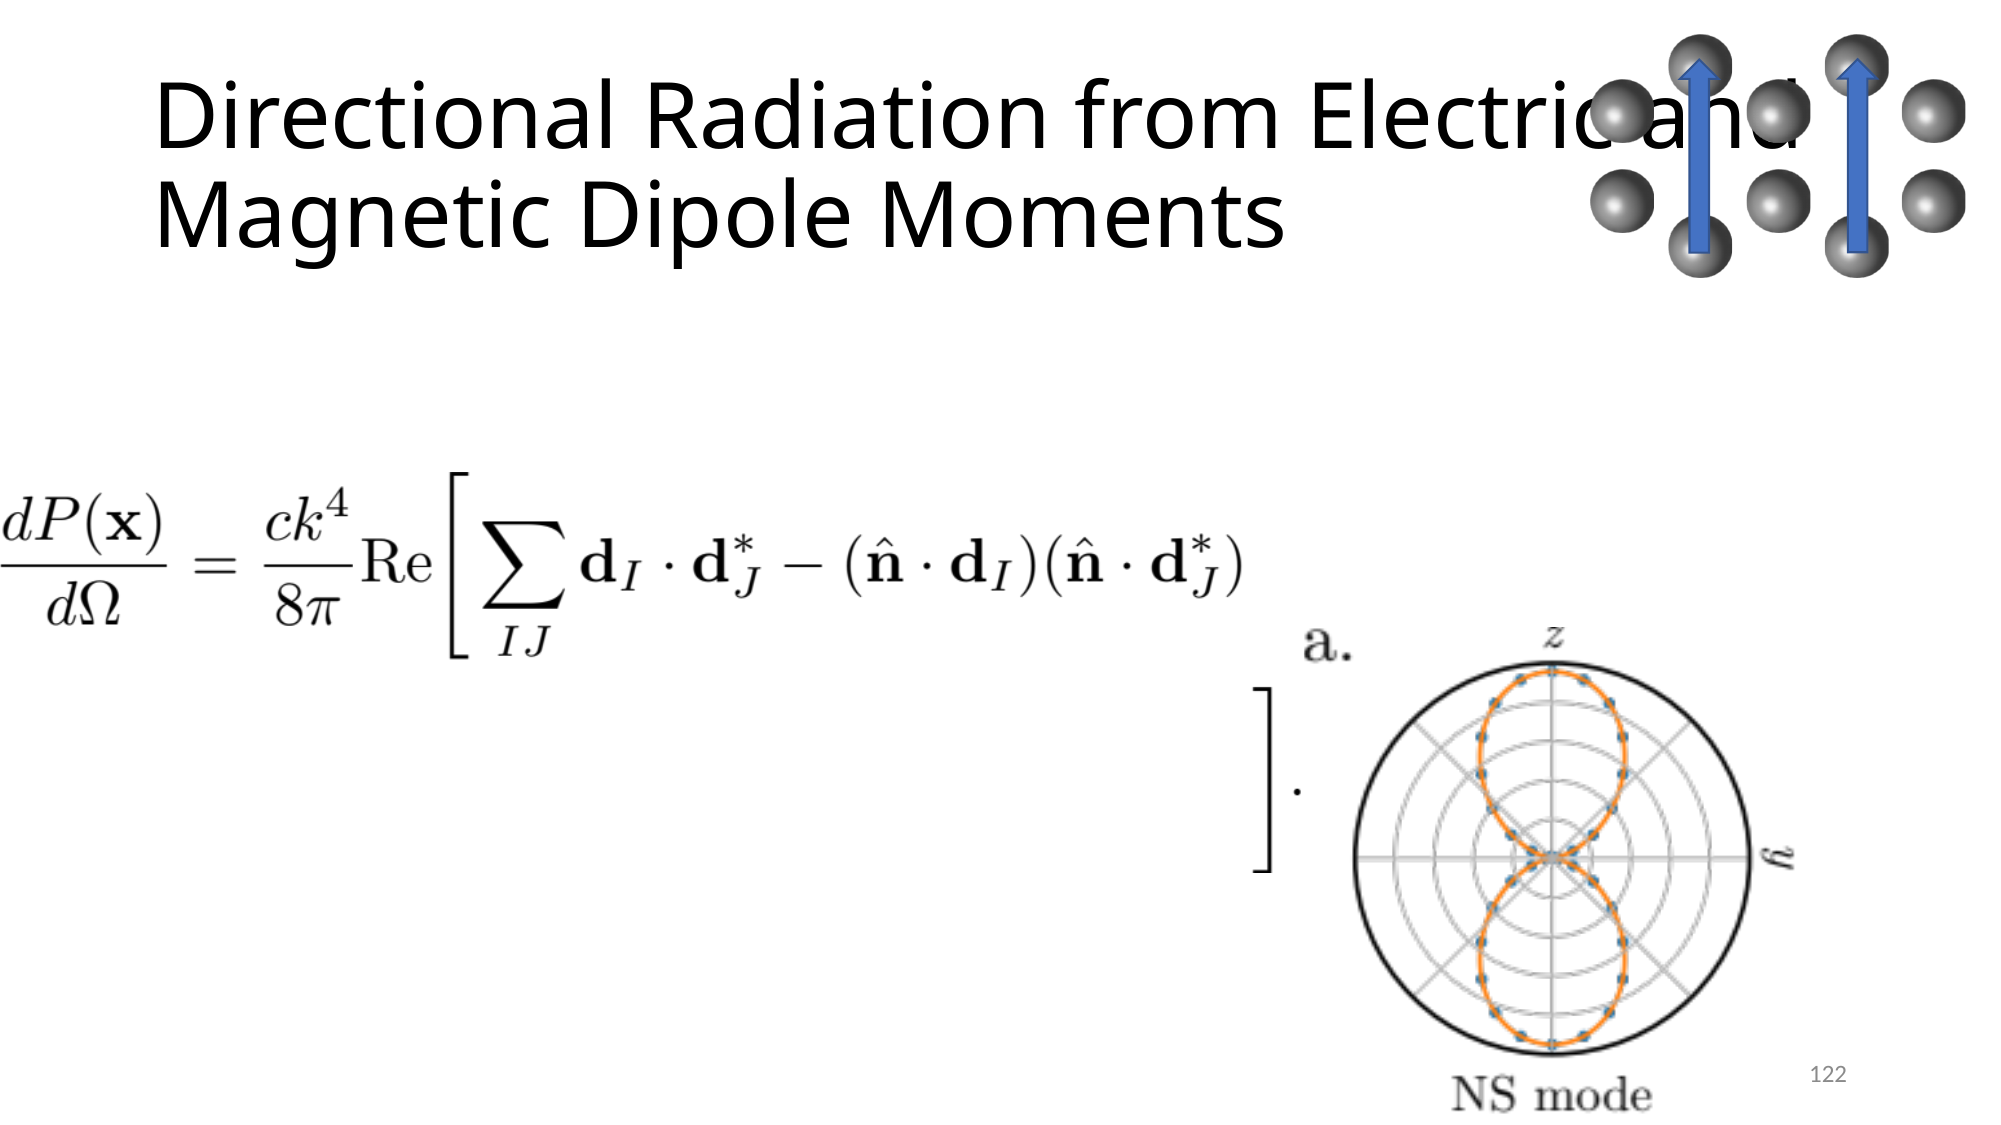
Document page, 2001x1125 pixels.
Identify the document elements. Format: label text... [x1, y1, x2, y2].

title Directional Radiation from Electric and Magnetic Dipole Moments [137, 59, 1590, 278]
slide_number 121 [1811, 1042, 1863, 1103]
picture [0, 472, 2000, 1125]
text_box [1590, 34, 1966, 278]
